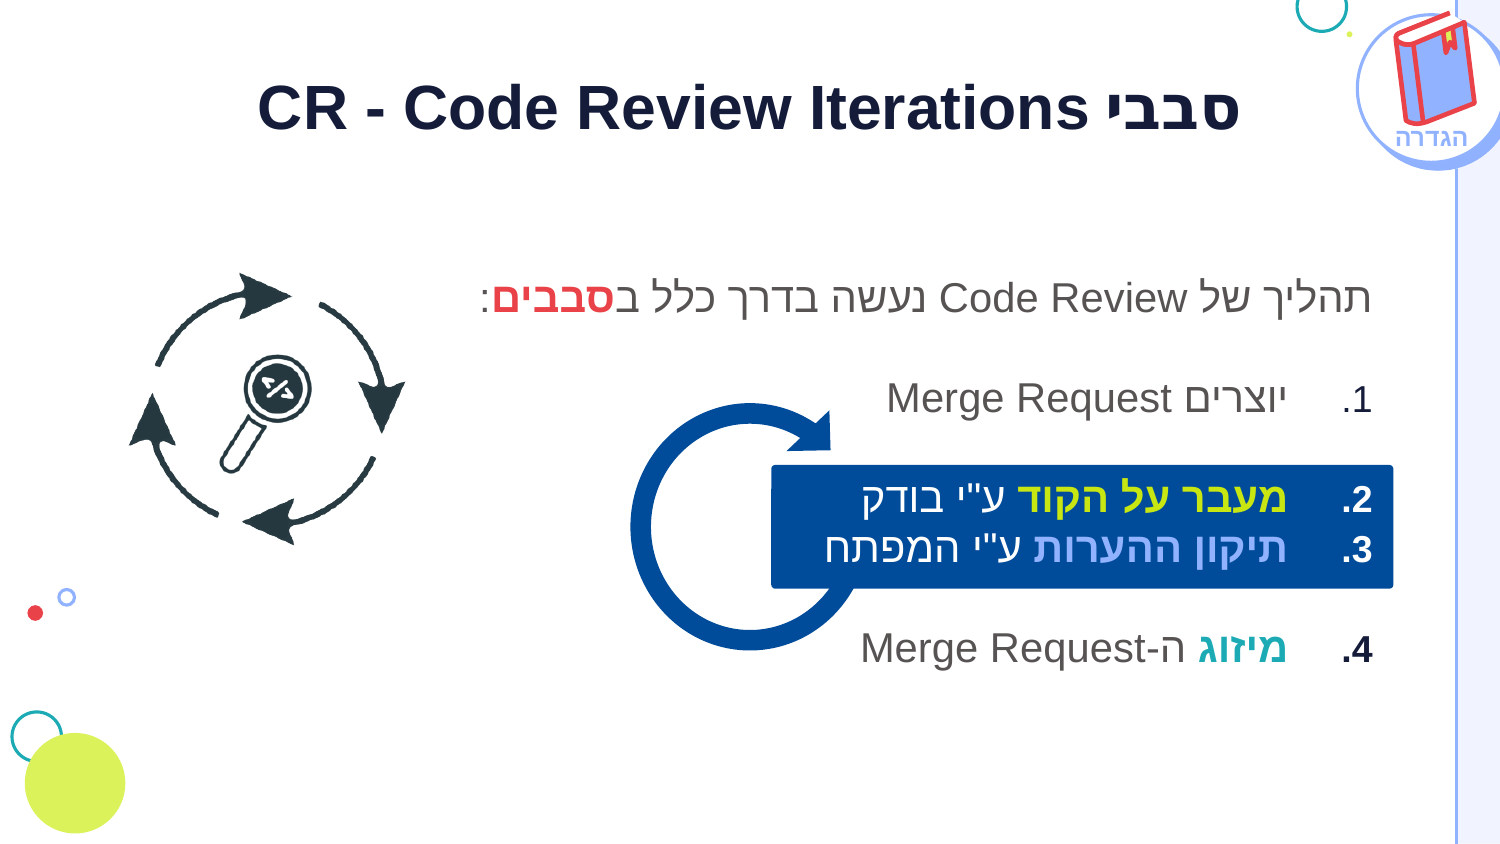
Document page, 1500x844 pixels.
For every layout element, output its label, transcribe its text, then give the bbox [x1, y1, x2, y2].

picture [127, 270, 406, 546]
title סבבי CR - Code Review Iterations [88, 66, 1412, 176]
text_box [1399, 15, 1471, 122]
text_box הגדרה [1372, 108, 1491, 152]
text_box [1373, 462, 1396, 591]
list תהליך של Code Review נעשה בדרך כלל בסבבים: יוצרים Merge Request מעבר על הקוד ע"י בודק תיקון ההערות ע"י המפתח מיזוג ה-Merge Request [237, 271, 1373, 783]
